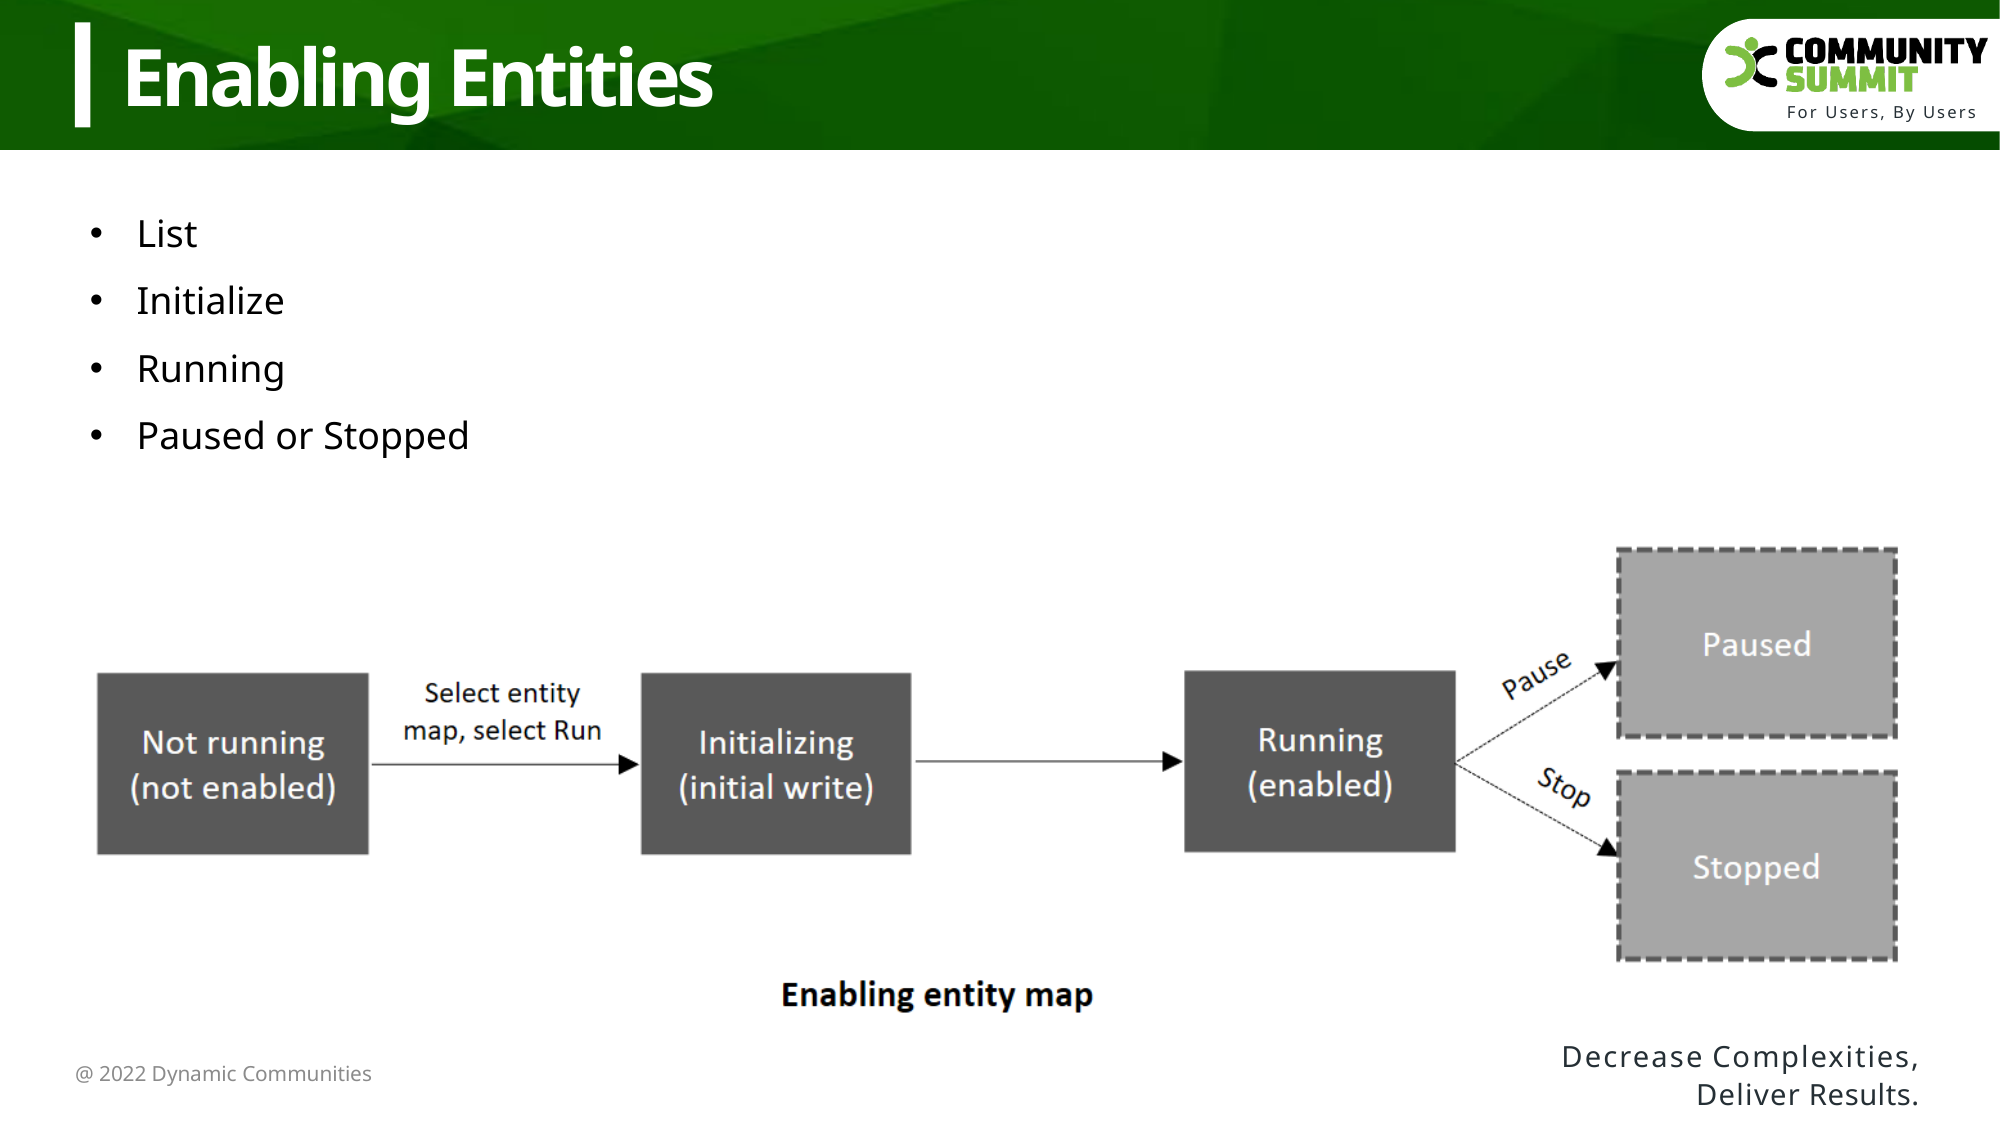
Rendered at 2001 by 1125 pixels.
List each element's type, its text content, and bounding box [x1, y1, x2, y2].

picture [0, 0, 2000, 150]
picture [1725, 37, 1988, 92]
list List Initialize Running Paused or Stopped [75, 179, 1925, 1023]
picture [93, 539, 1907, 1024]
list Enabling Entities [121, 26, 1558, 124]
